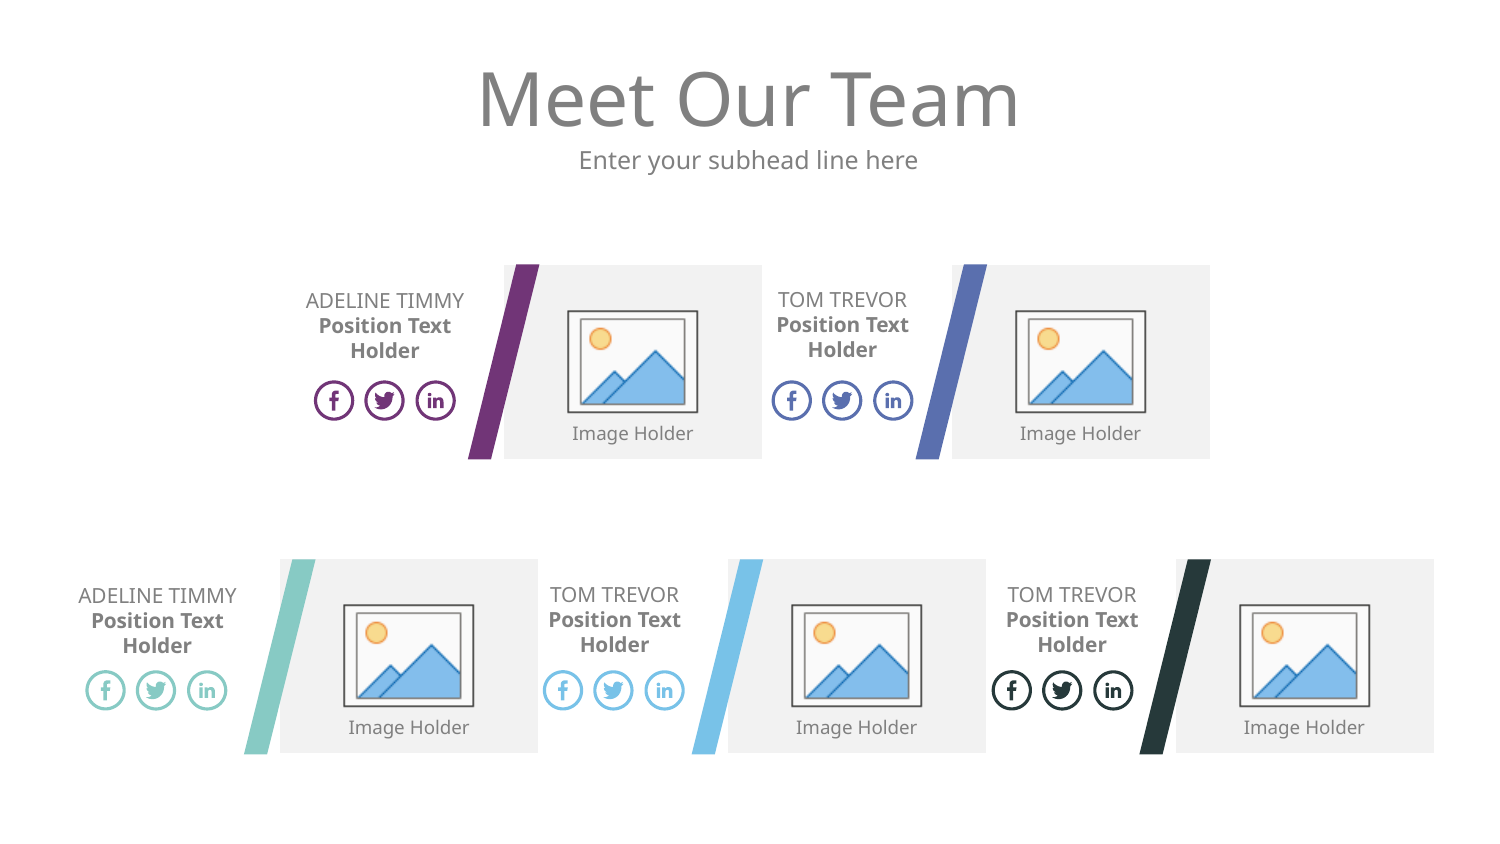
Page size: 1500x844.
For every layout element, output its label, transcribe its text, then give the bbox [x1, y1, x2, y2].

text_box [991, 669, 1134, 711]
text_box ADELINE TIMMY Position Text Holder [62, 582, 253, 658]
text_box TOM TREVOR Position Text Holder [544, 581, 710, 657]
picture [503, 265, 763, 460]
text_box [771, 380, 914, 421]
text_box TOM TREVOR Position Text Holder [768, 286, 938, 362]
text_box [465, 329, 498, 462]
list Enter your subhead line here [62, 144, 1436, 174]
text_box [913, 327, 946, 462]
picture [951, 265, 1210, 460]
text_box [85, 669, 228, 711]
text_box TOM TREVOR Position Text Holder [990, 581, 1167, 657]
text_box [241, 624, 274, 757]
picture [727, 559, 986, 754]
text_box [689, 623, 722, 757]
title Meet Our Team [62, 55, 1436, 138]
picture [279, 559, 539, 754]
text_box [1137, 622, 1170, 757]
text_box ADELINE TIMMY Position Text Holder [290, 287, 480, 363]
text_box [313, 380, 457, 421]
picture [1175, 559, 1434, 754]
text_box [542, 669, 685, 711]
